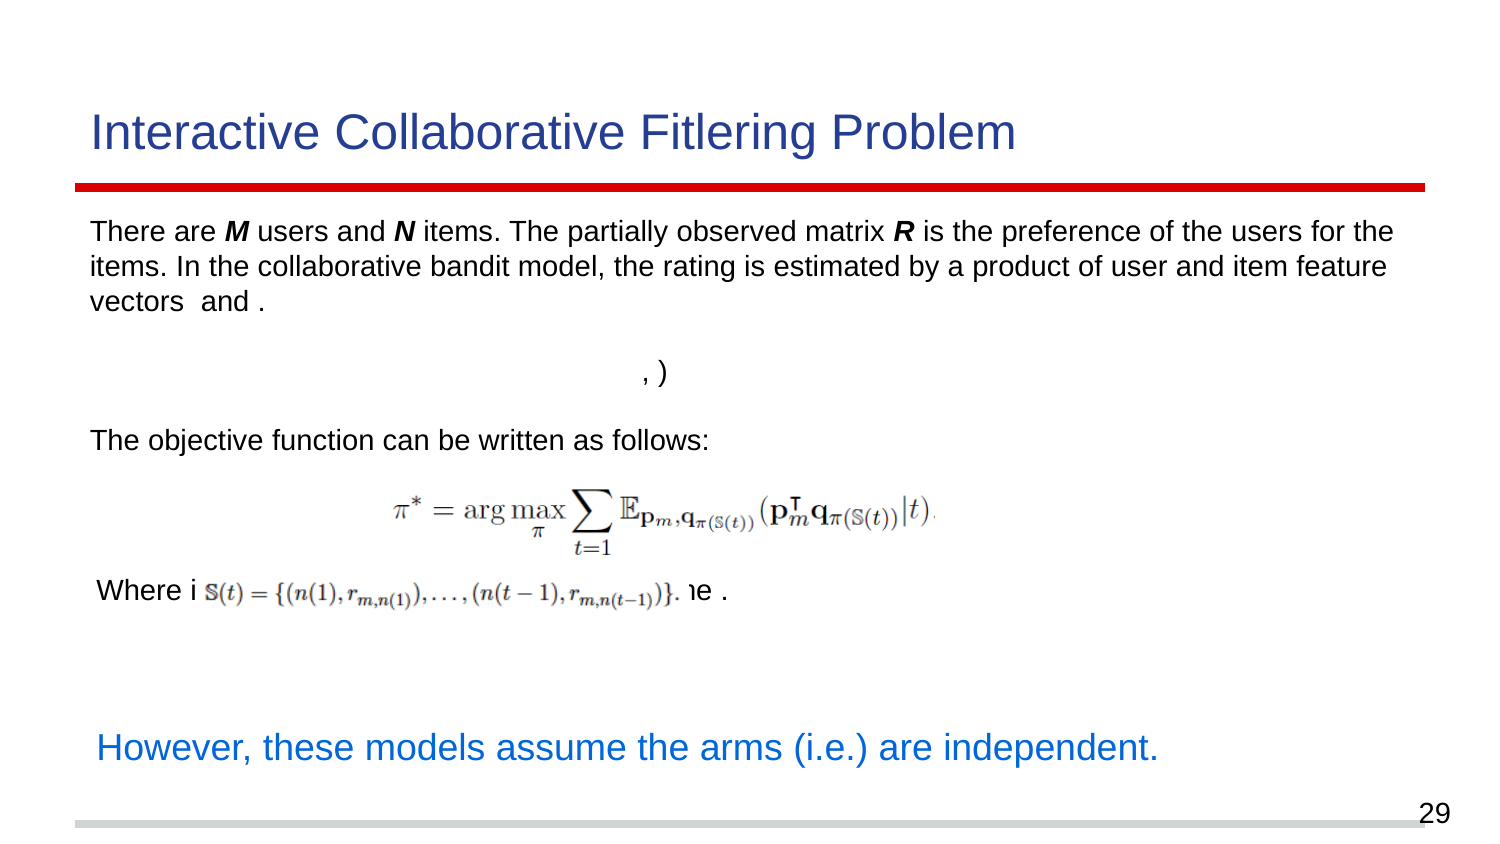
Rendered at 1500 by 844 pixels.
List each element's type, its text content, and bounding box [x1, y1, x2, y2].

picture [194, 560, 690, 627]
title Interactive Collaborative Fitlering Problem [75, 34, 1425, 175]
text_box The objective function can be written as follows: [75, 413, 1121, 464]
picture [383, 484, 935, 557]
text_box However, these models assume the arms (i.e.) are independent. [81, 715, 1323, 776]
slide_number 29 [1403, 779, 1494, 844]
